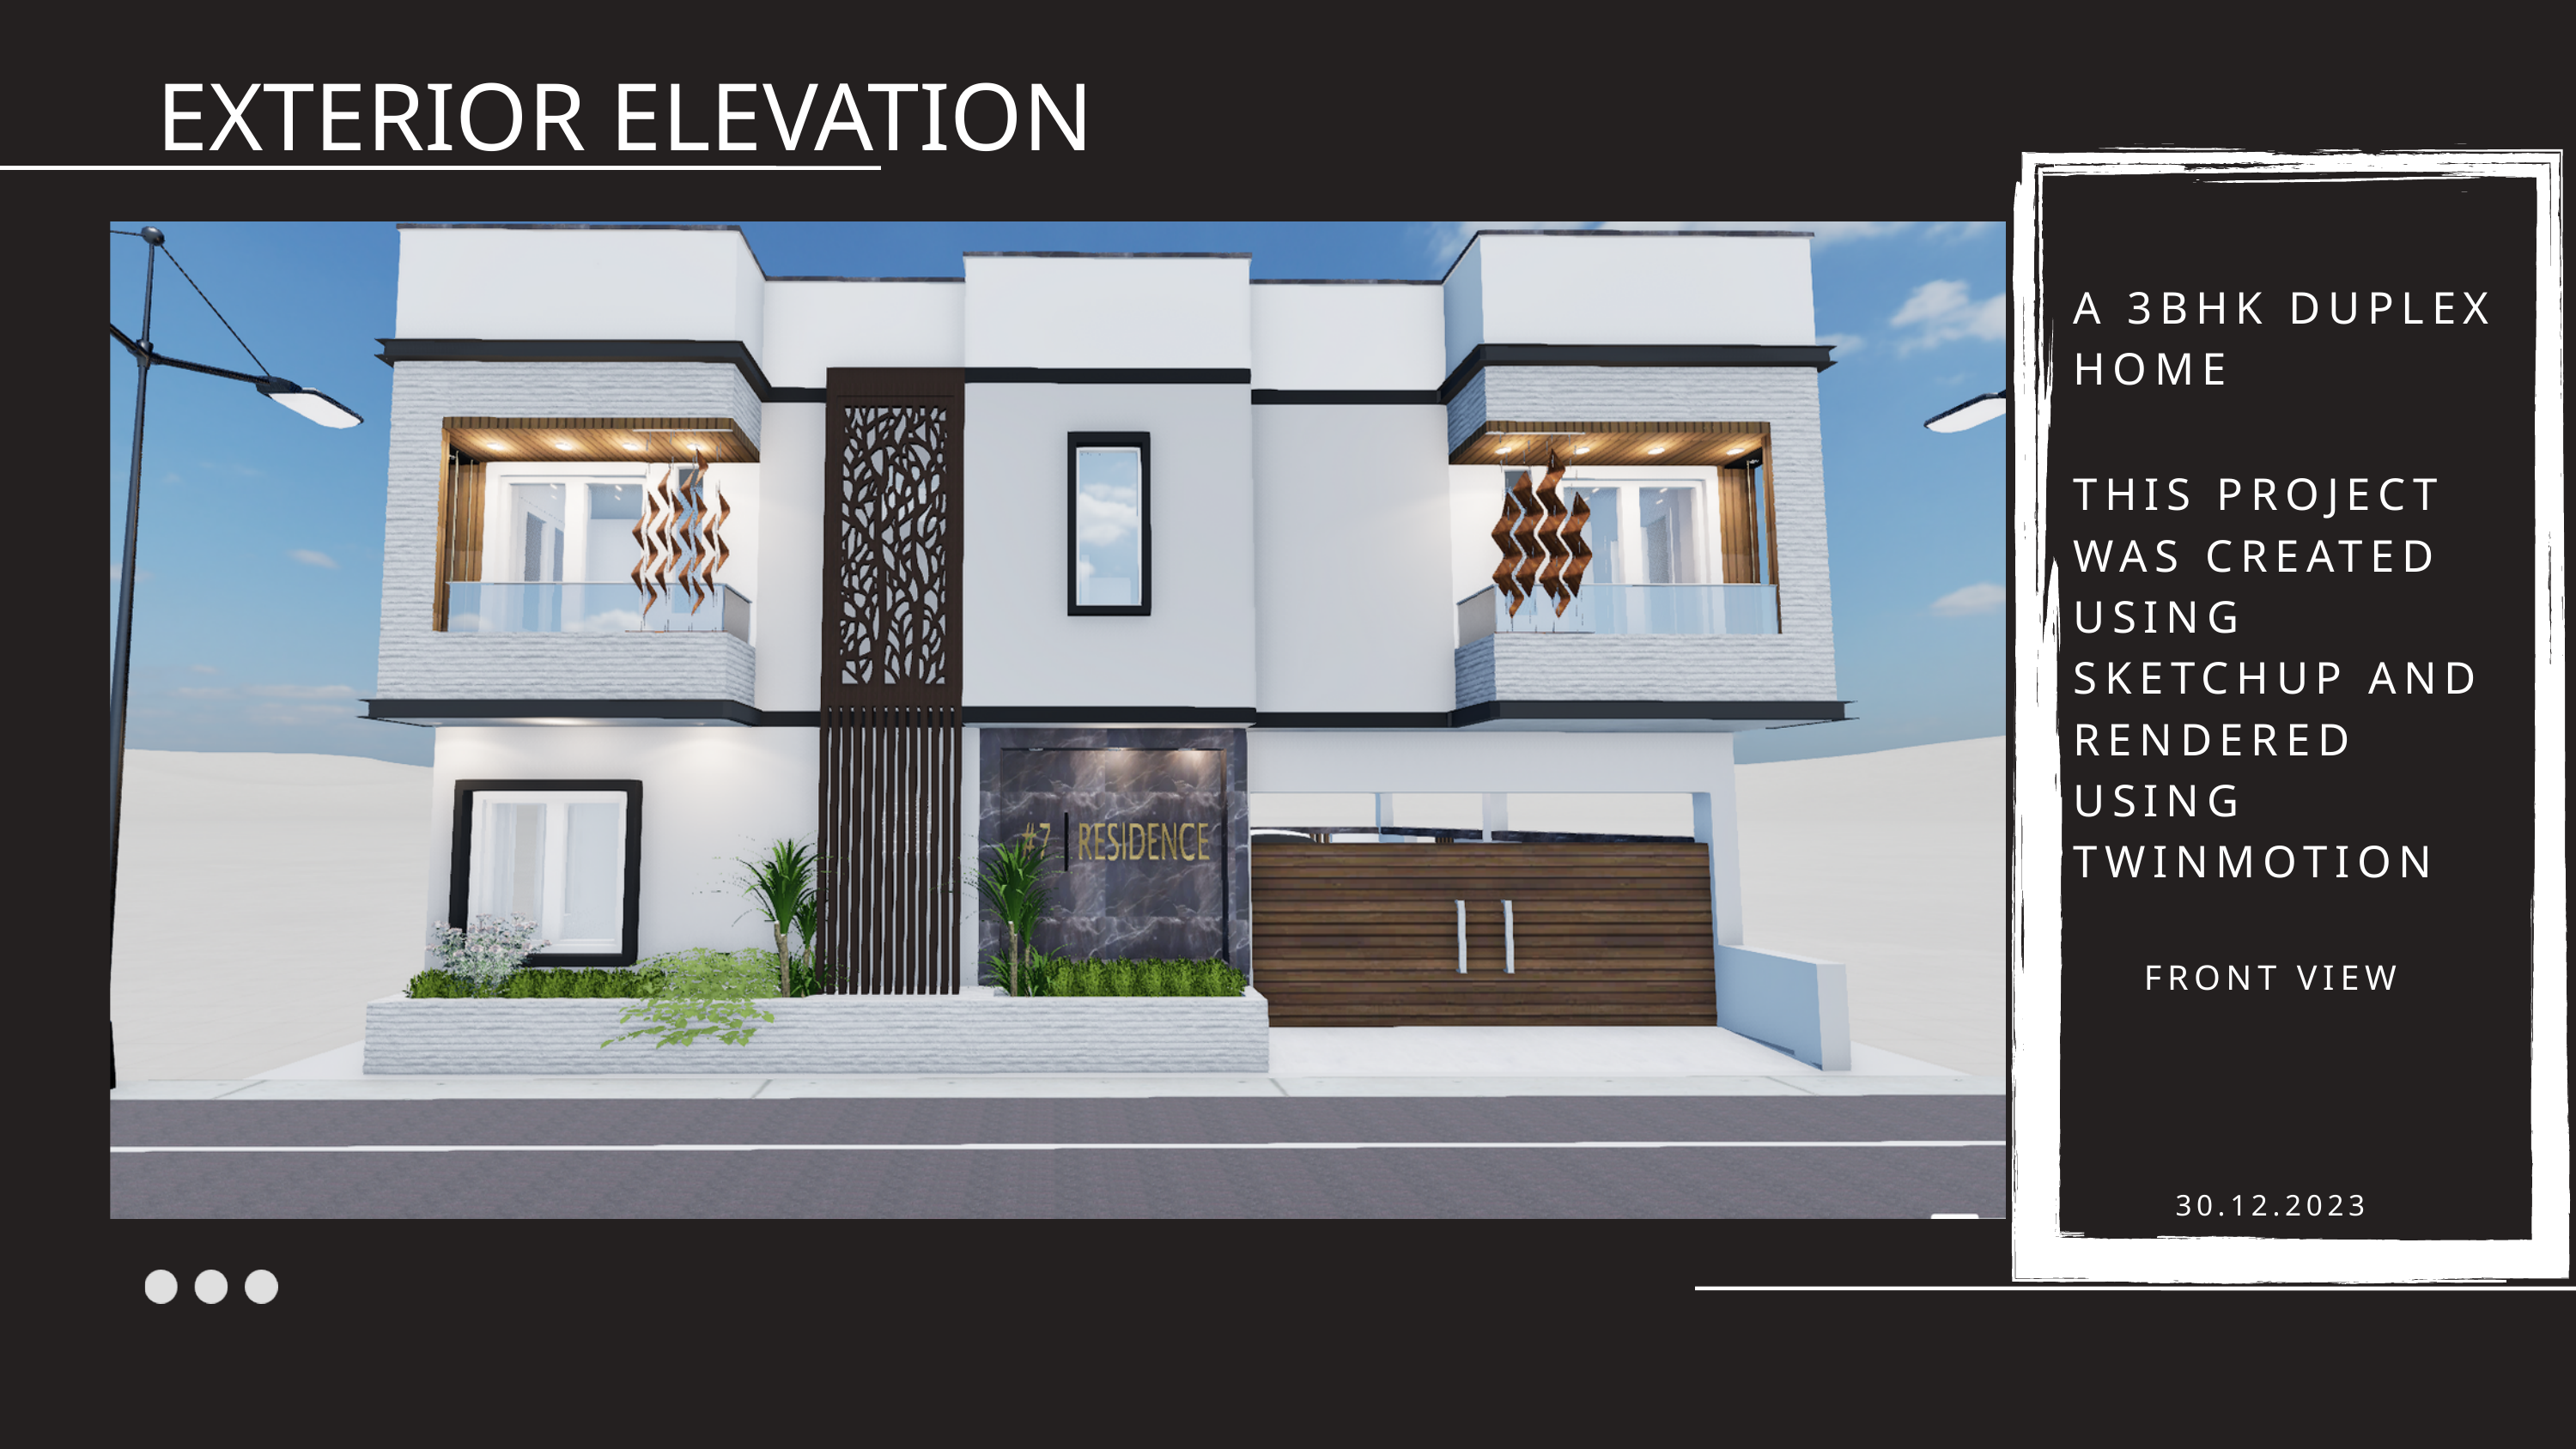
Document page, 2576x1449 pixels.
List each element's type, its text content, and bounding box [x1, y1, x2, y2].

text_box [144, 1270, 278, 1304]
text_box EXTERIOR ELEVATION [9, 39, 1242, 170]
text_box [2005, 142, 2576, 1352]
text_box [110, 221, 2001, 1219]
